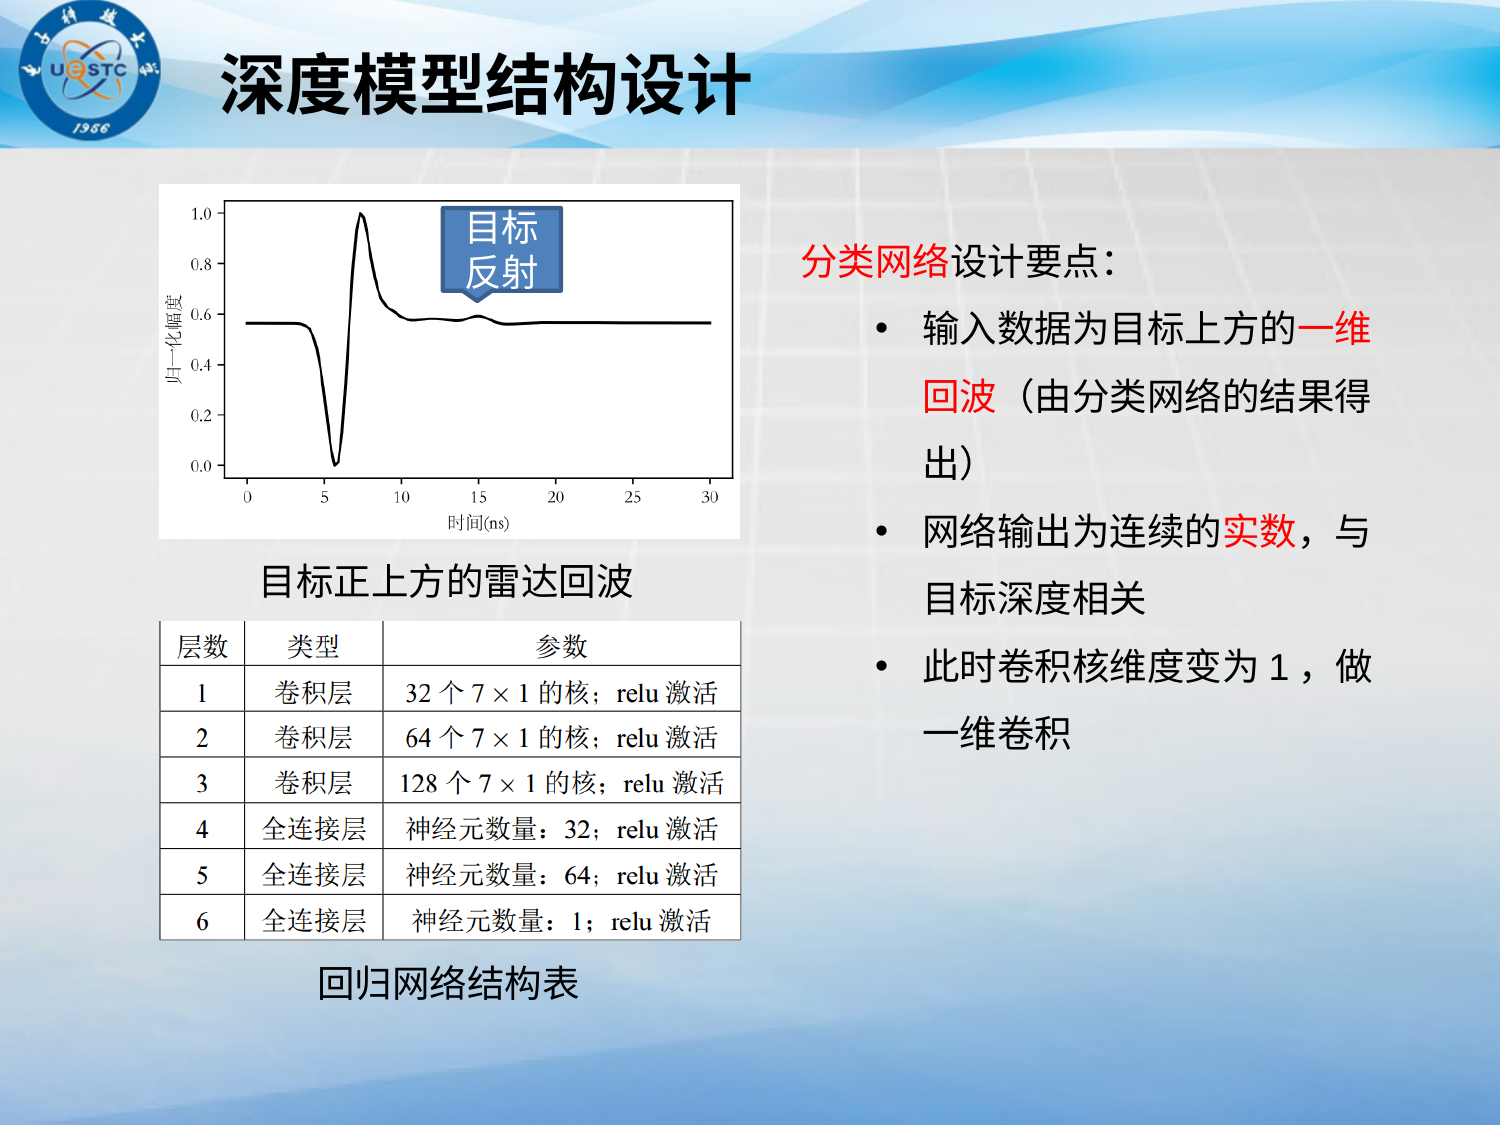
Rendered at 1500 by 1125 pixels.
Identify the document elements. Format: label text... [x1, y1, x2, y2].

text_box 目标正上方的雷达回波 [244, 550, 649, 611]
picture [0, 0, 1500, 1125]
text_box 深度模型结构设计 [204, 35, 769, 130]
text_box 分类网络设计要点： 输入数据为目标上方的一维回波（由分类网络的结果得出） 网络输出为连续的实数，与目标深度相关 此时卷积核维度变为1，做一维卷积 [785, 208, 1424, 763]
text_box 回归网络结构表 [302, 952, 595, 1012]
